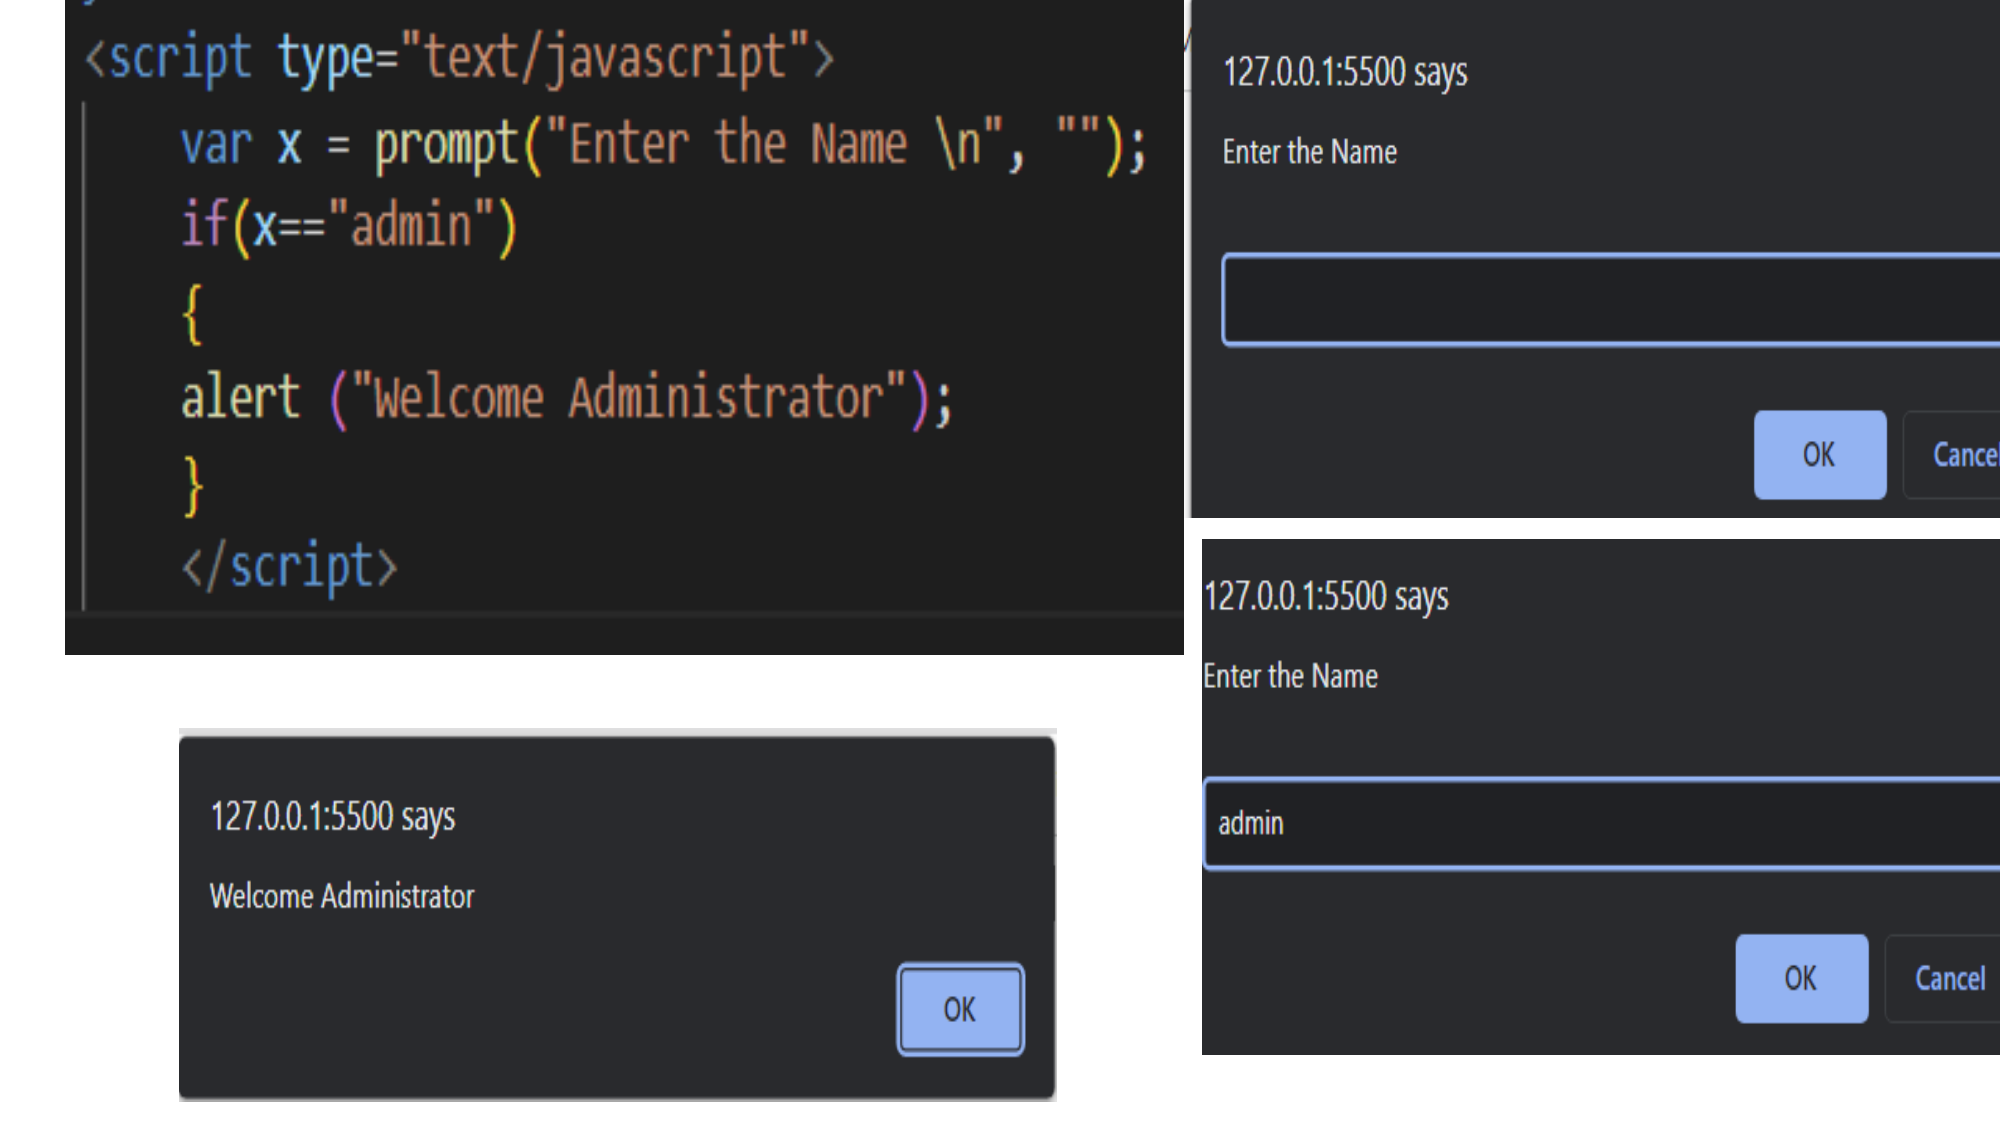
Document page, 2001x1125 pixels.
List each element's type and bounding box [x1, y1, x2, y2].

text_box [65, 0, 2000, 1102]
